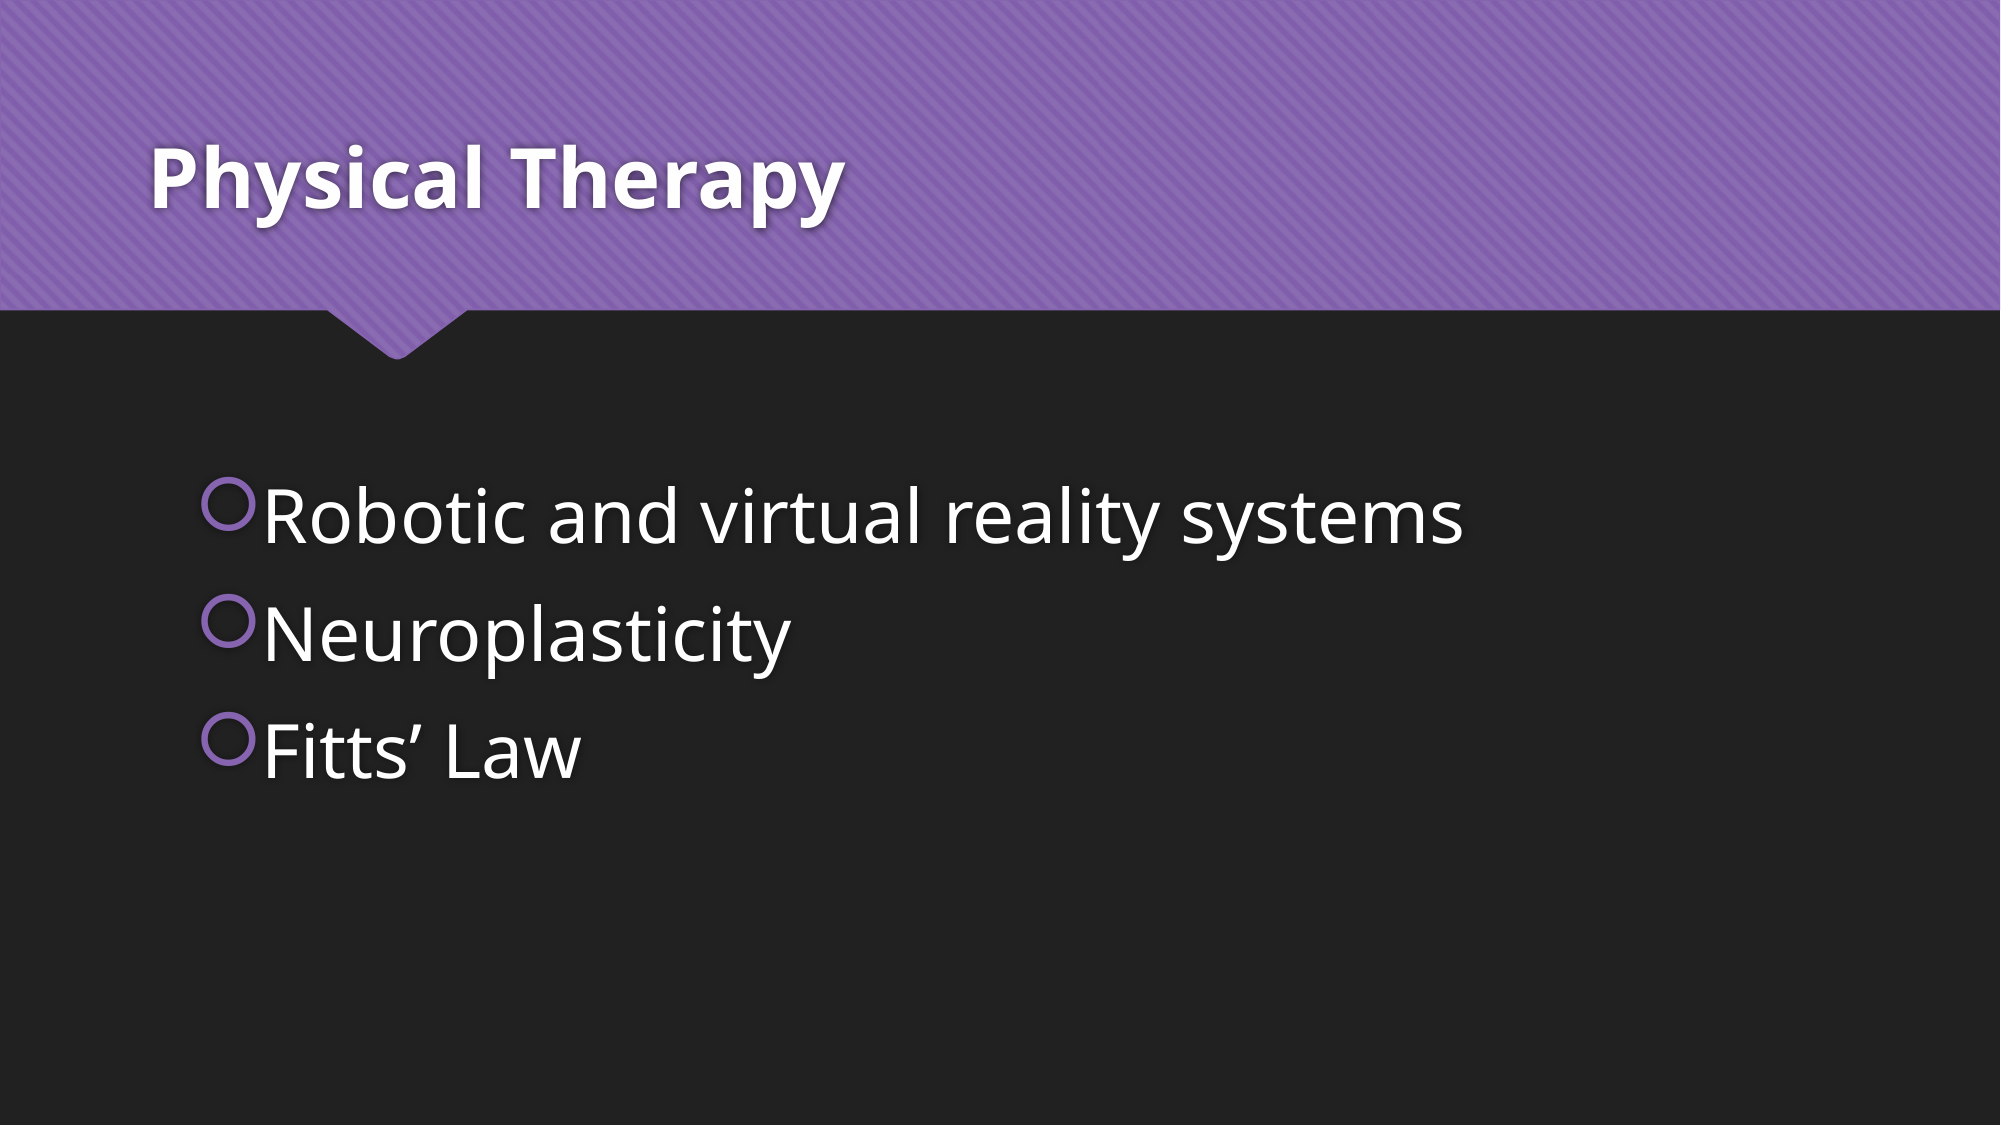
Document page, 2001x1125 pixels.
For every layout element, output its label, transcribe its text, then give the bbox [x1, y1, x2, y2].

list Robotic and virtual reality systems Neuroplasticity Fitts’ Law [180, 301, 1830, 962]
title Physical Therapy [132, 73, 1868, 233]
